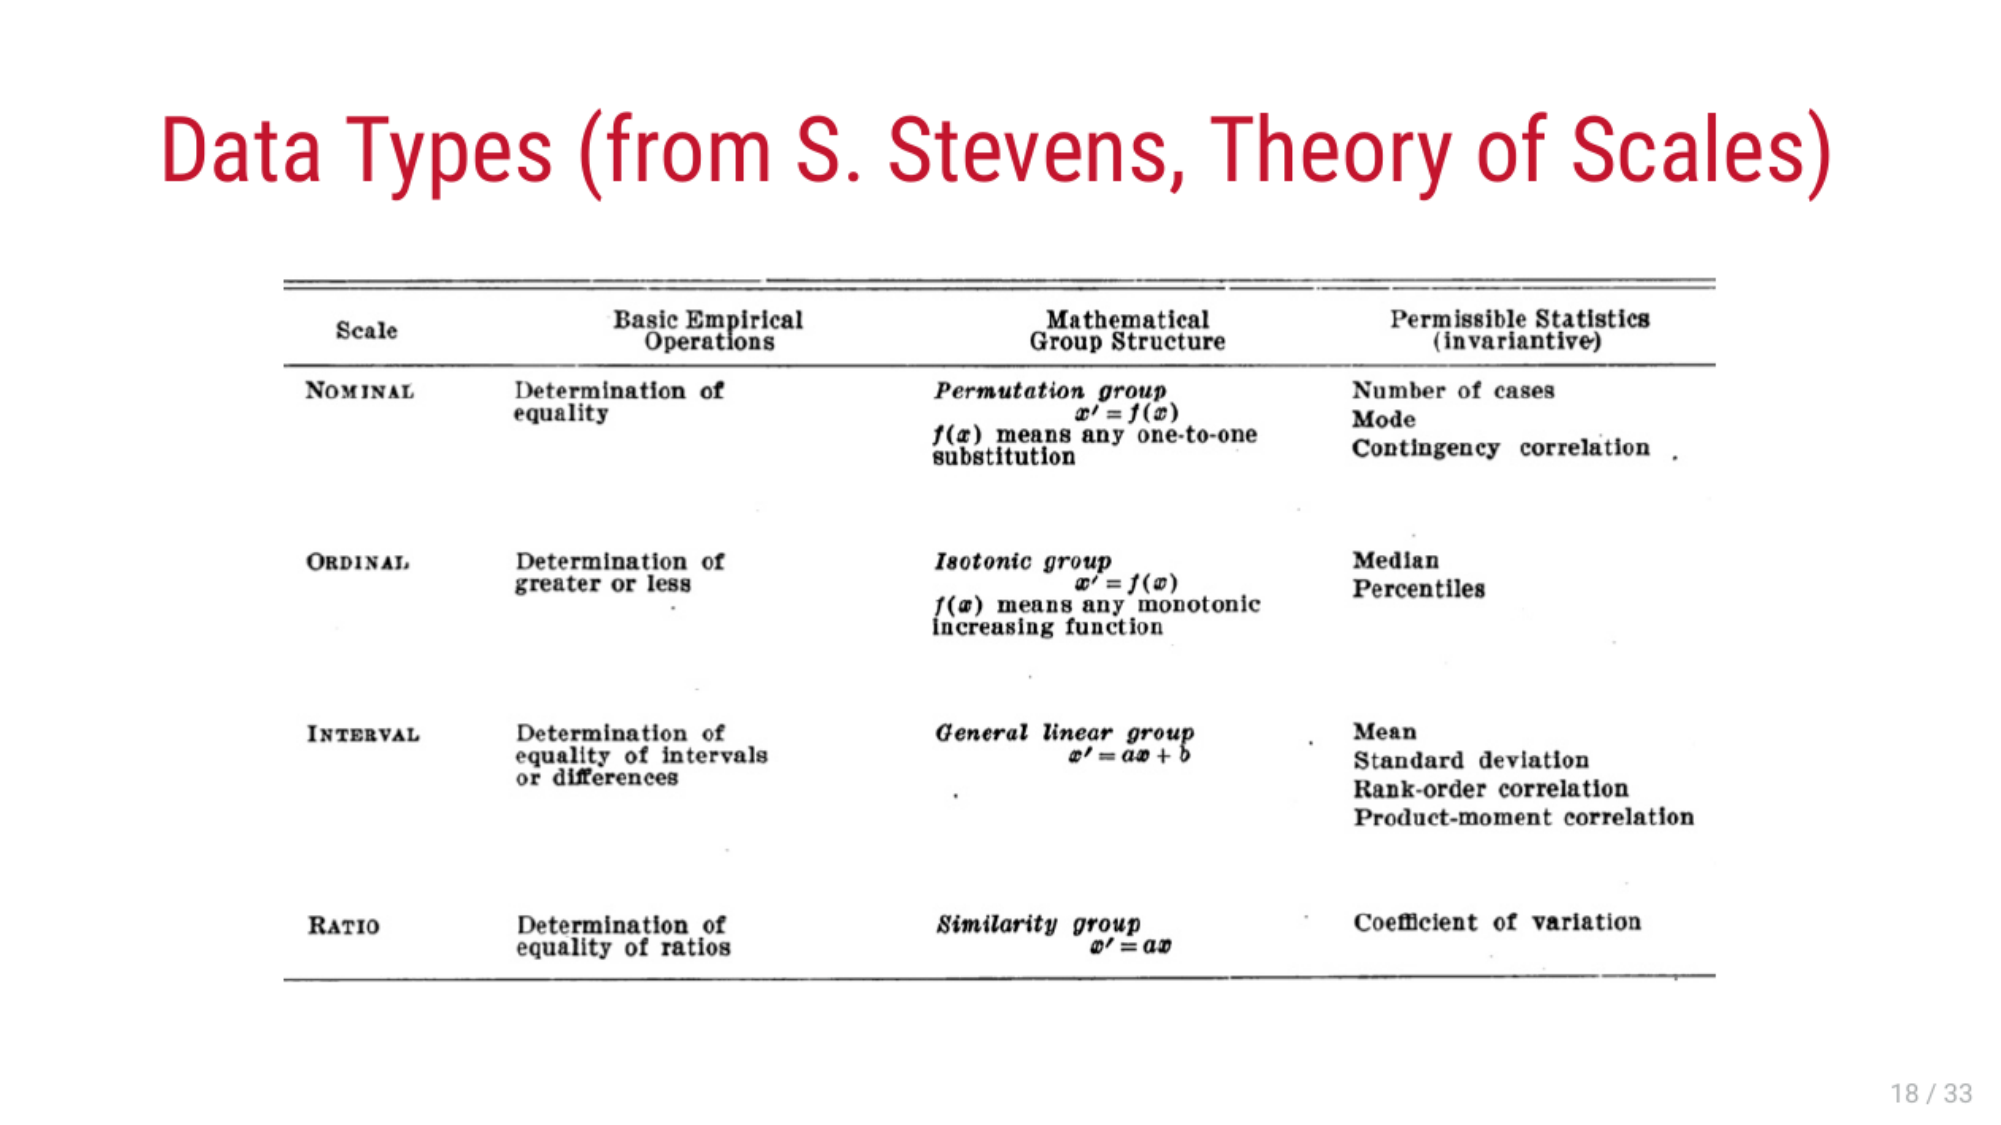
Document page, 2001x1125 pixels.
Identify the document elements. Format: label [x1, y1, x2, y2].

list [0, 0, 2000, 1125]
